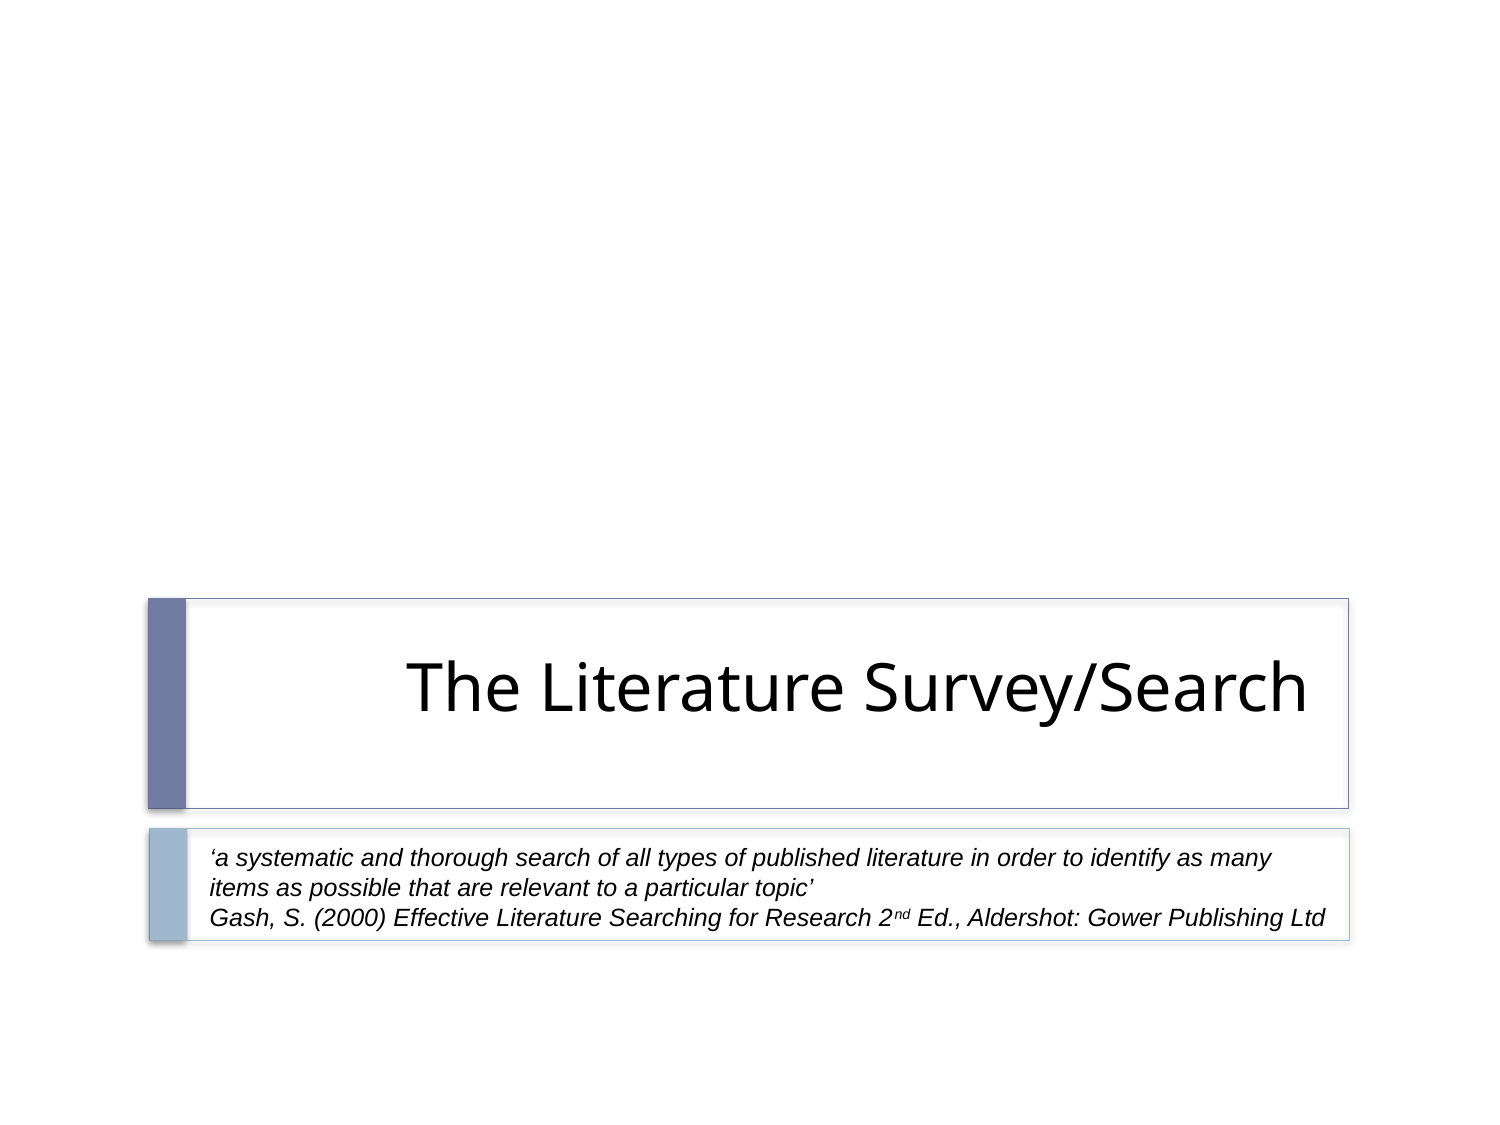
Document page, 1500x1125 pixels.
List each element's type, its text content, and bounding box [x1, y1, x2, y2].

text_box ‘a systematic and thorough search of all types of published literature in order to identify as many items as possible that are relevant to a particular topic’ Gash, S. (2000) Effective Literature Searching for Research 2nd Ed., Aldershot: Gower Publishing Ltd [194, 834, 1353, 939]
title The Literature Survey/Search [200, 637, 1325, 800]
